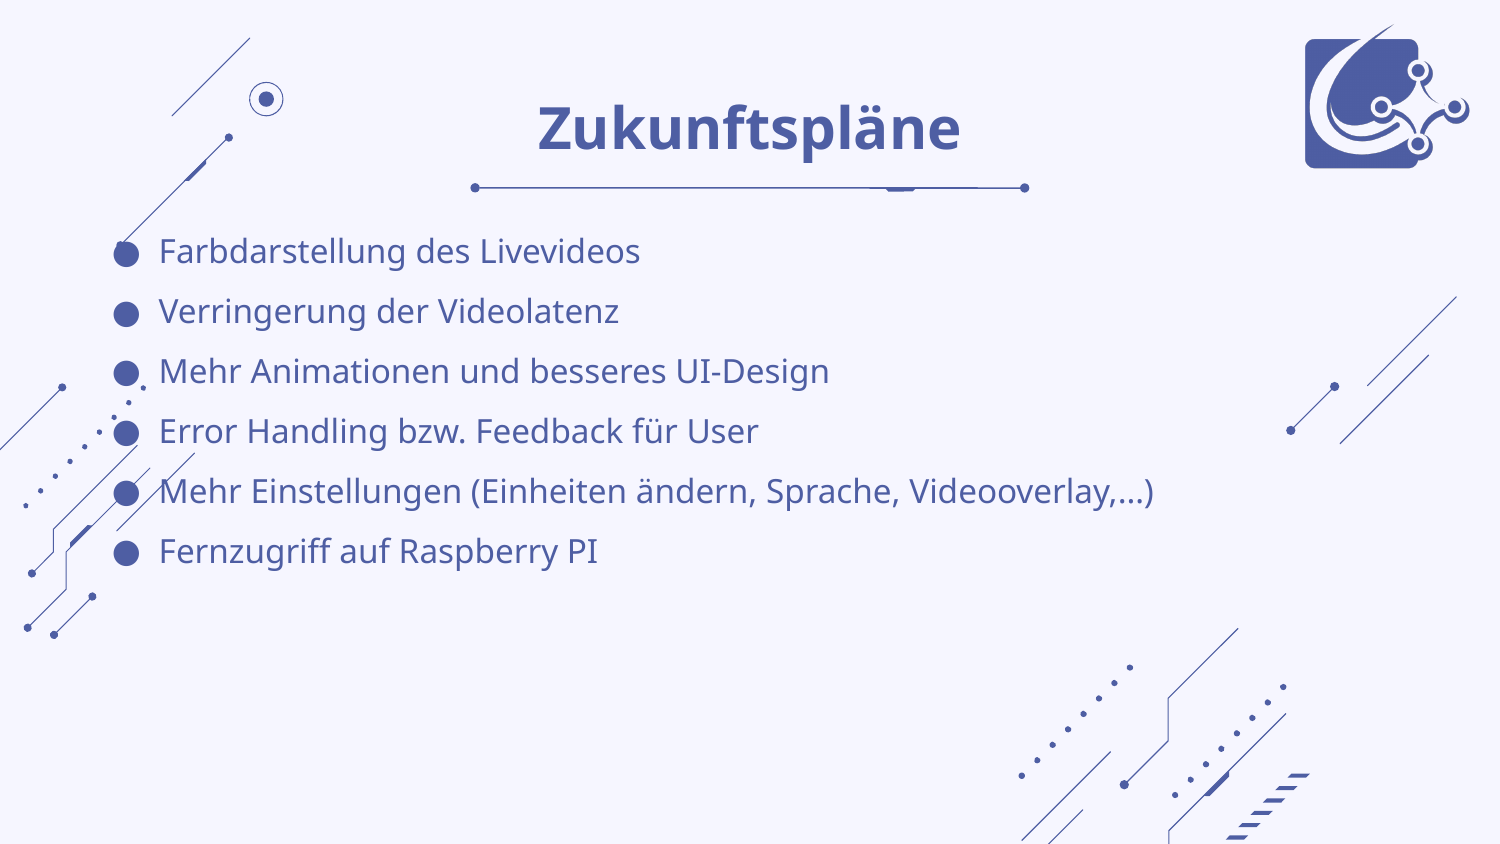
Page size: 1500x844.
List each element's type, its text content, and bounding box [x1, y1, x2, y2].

picture [1288, 6, 1489, 182]
title Zukunftspläne [289, 91, 1372, 186]
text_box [115, 37, 284, 250]
list Farbdarstellung des Livevideos Verringerung der Videolatenz Mehr Animationen und besseres UI-Design Error Handling bzw. Feedback für User Mehr Einstellungen (Einheiten ändern, Sprache, Videooverlay,…) Fernzugriff auf Raspberry PI [96, 210, 1404, 741]
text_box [993, 627, 1311, 844]
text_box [1285, 296, 1458, 445]
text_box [470, 171, 1030, 204]
